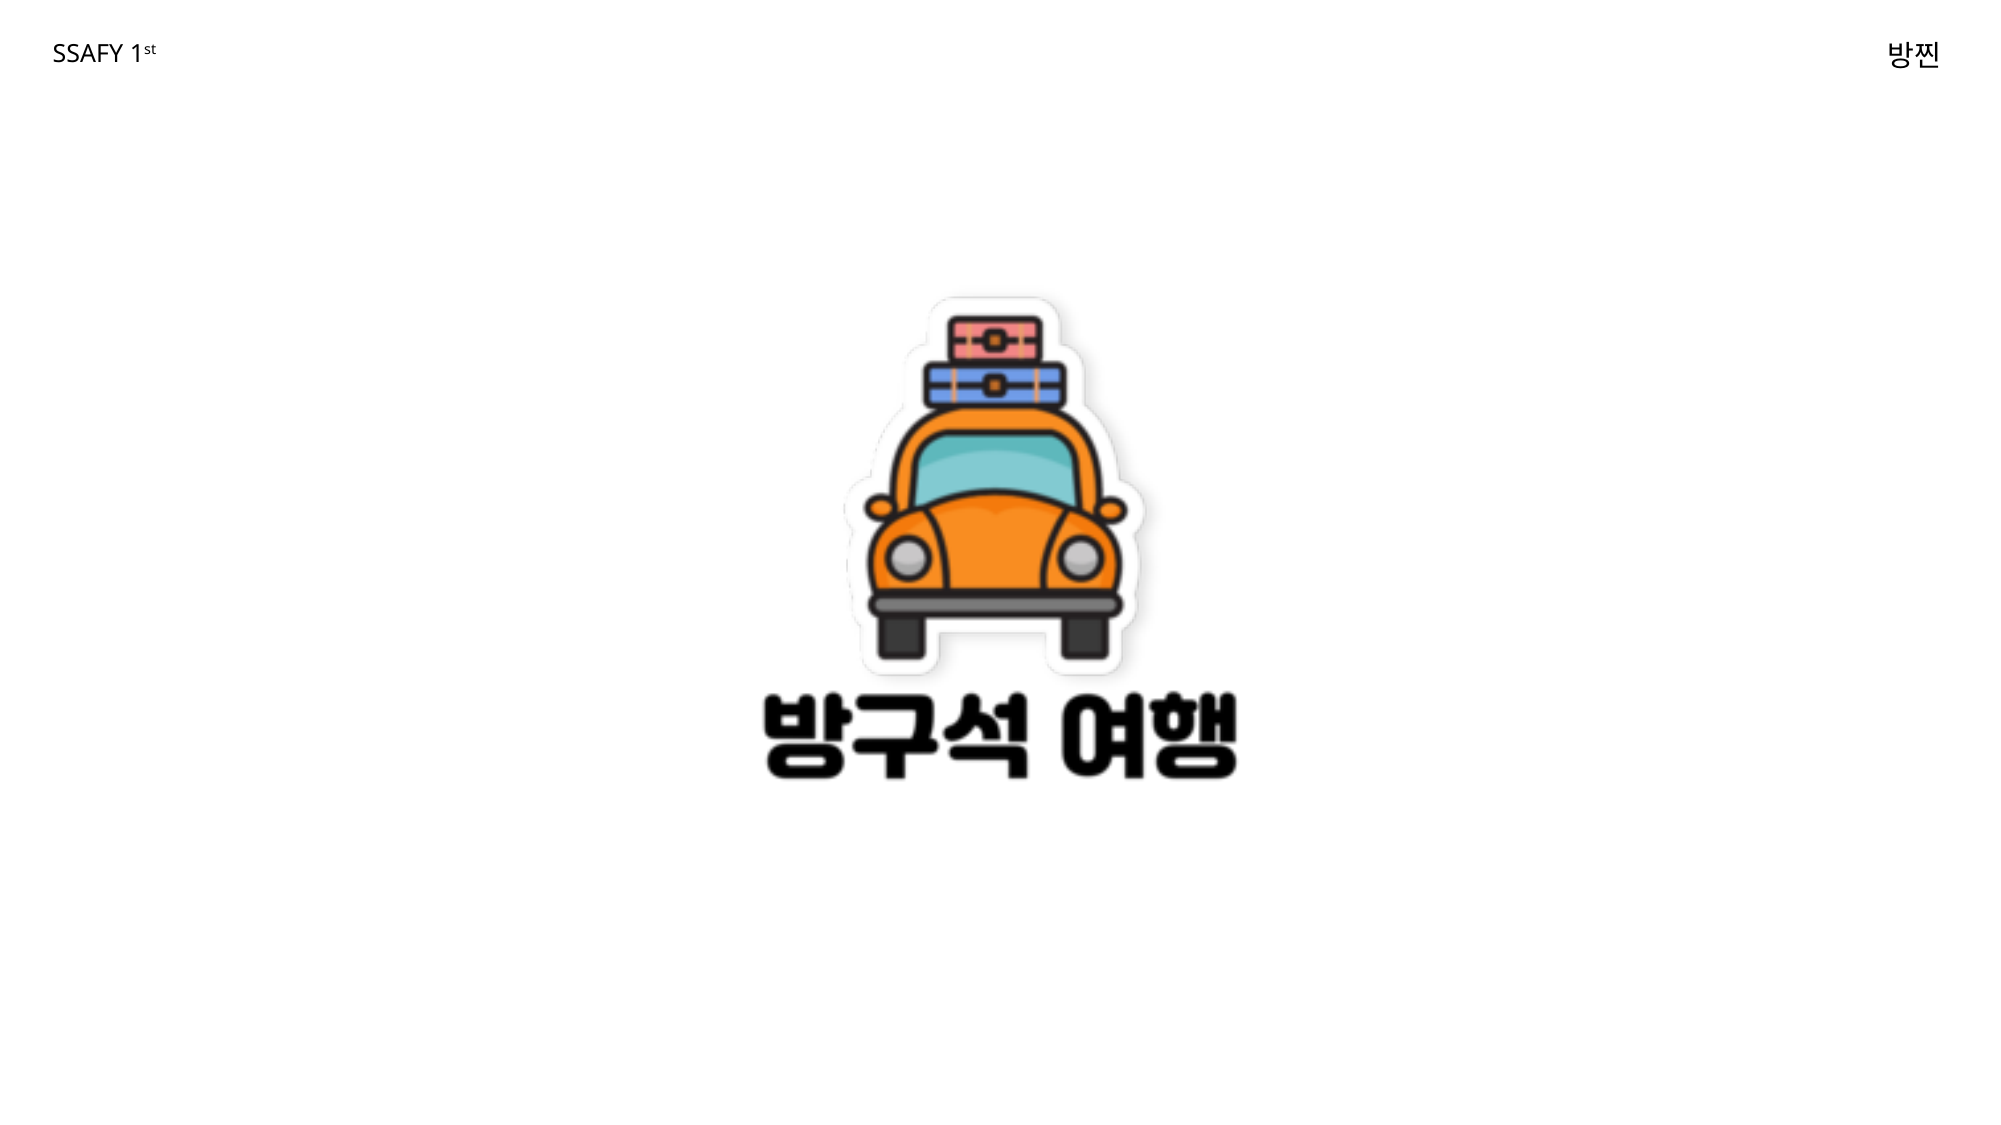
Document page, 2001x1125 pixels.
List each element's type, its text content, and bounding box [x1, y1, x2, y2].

text_box 방찐 [1872, 29, 1957, 80]
text_box SSAFY 1st [37, 29, 172, 75]
picture [705, 285, 1295, 840]
